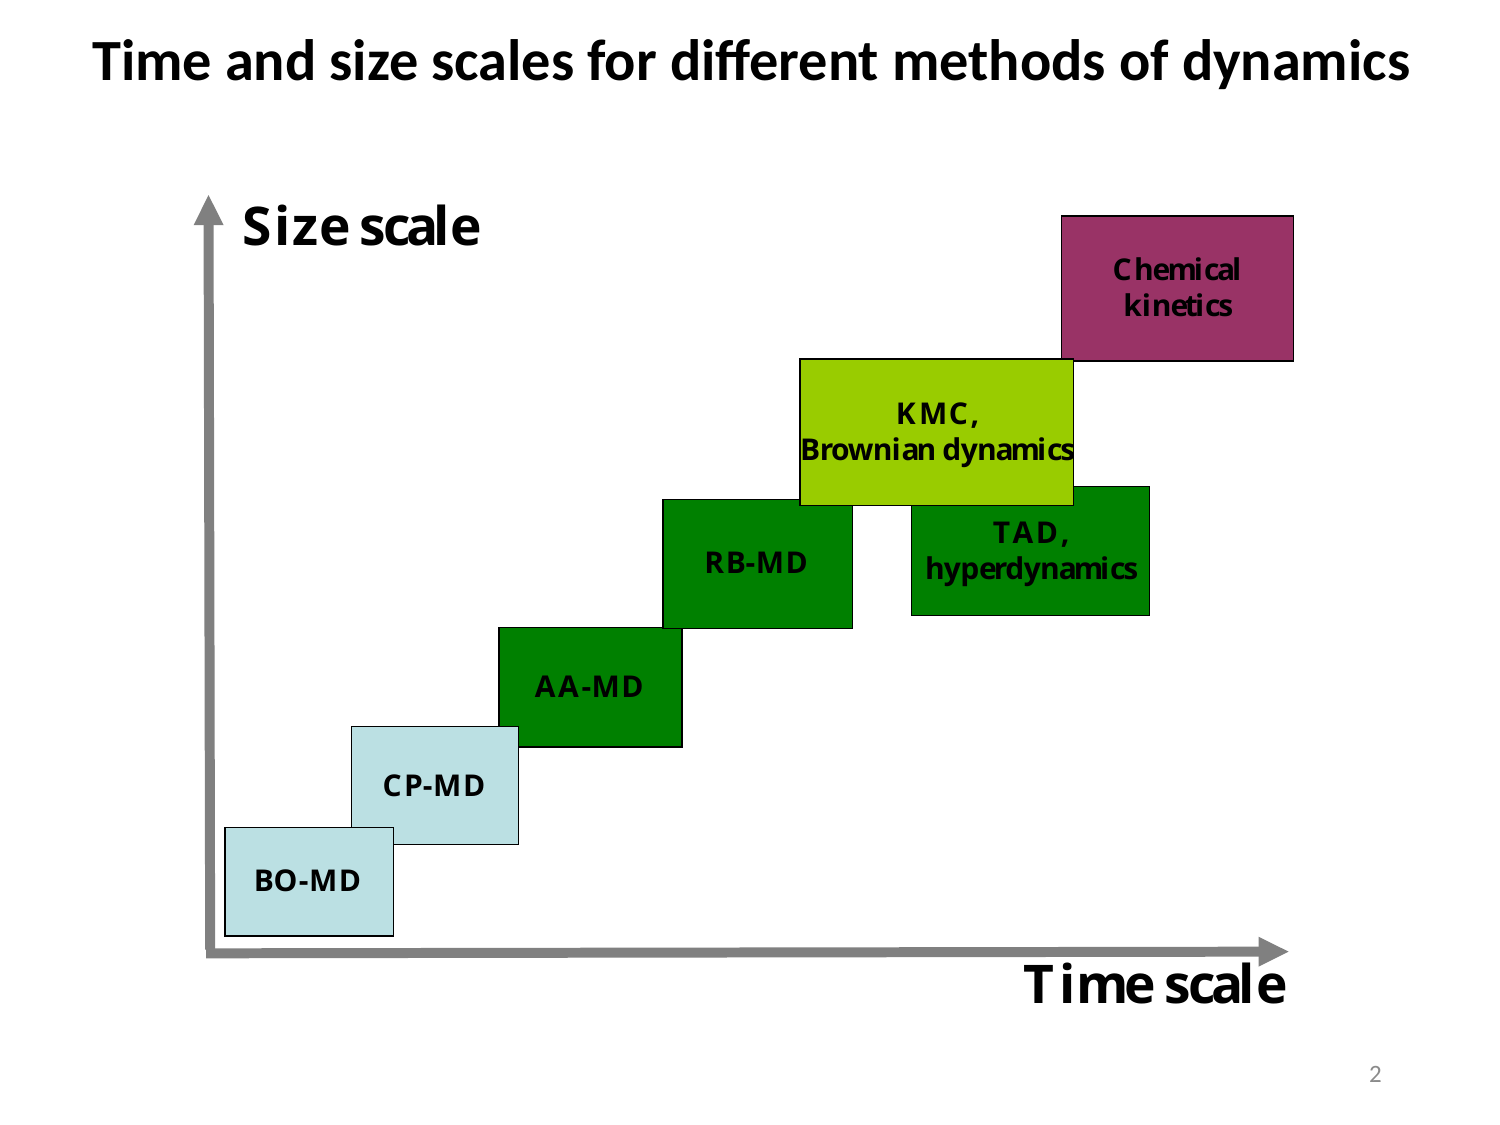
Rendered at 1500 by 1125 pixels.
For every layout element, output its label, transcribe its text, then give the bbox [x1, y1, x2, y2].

slide_number 2 [1059, 1042, 1397, 1103]
picture [133, 157, 1332, 1056]
text_box Time and size scales for different methods of dynamics [77, 14, 1427, 99]
